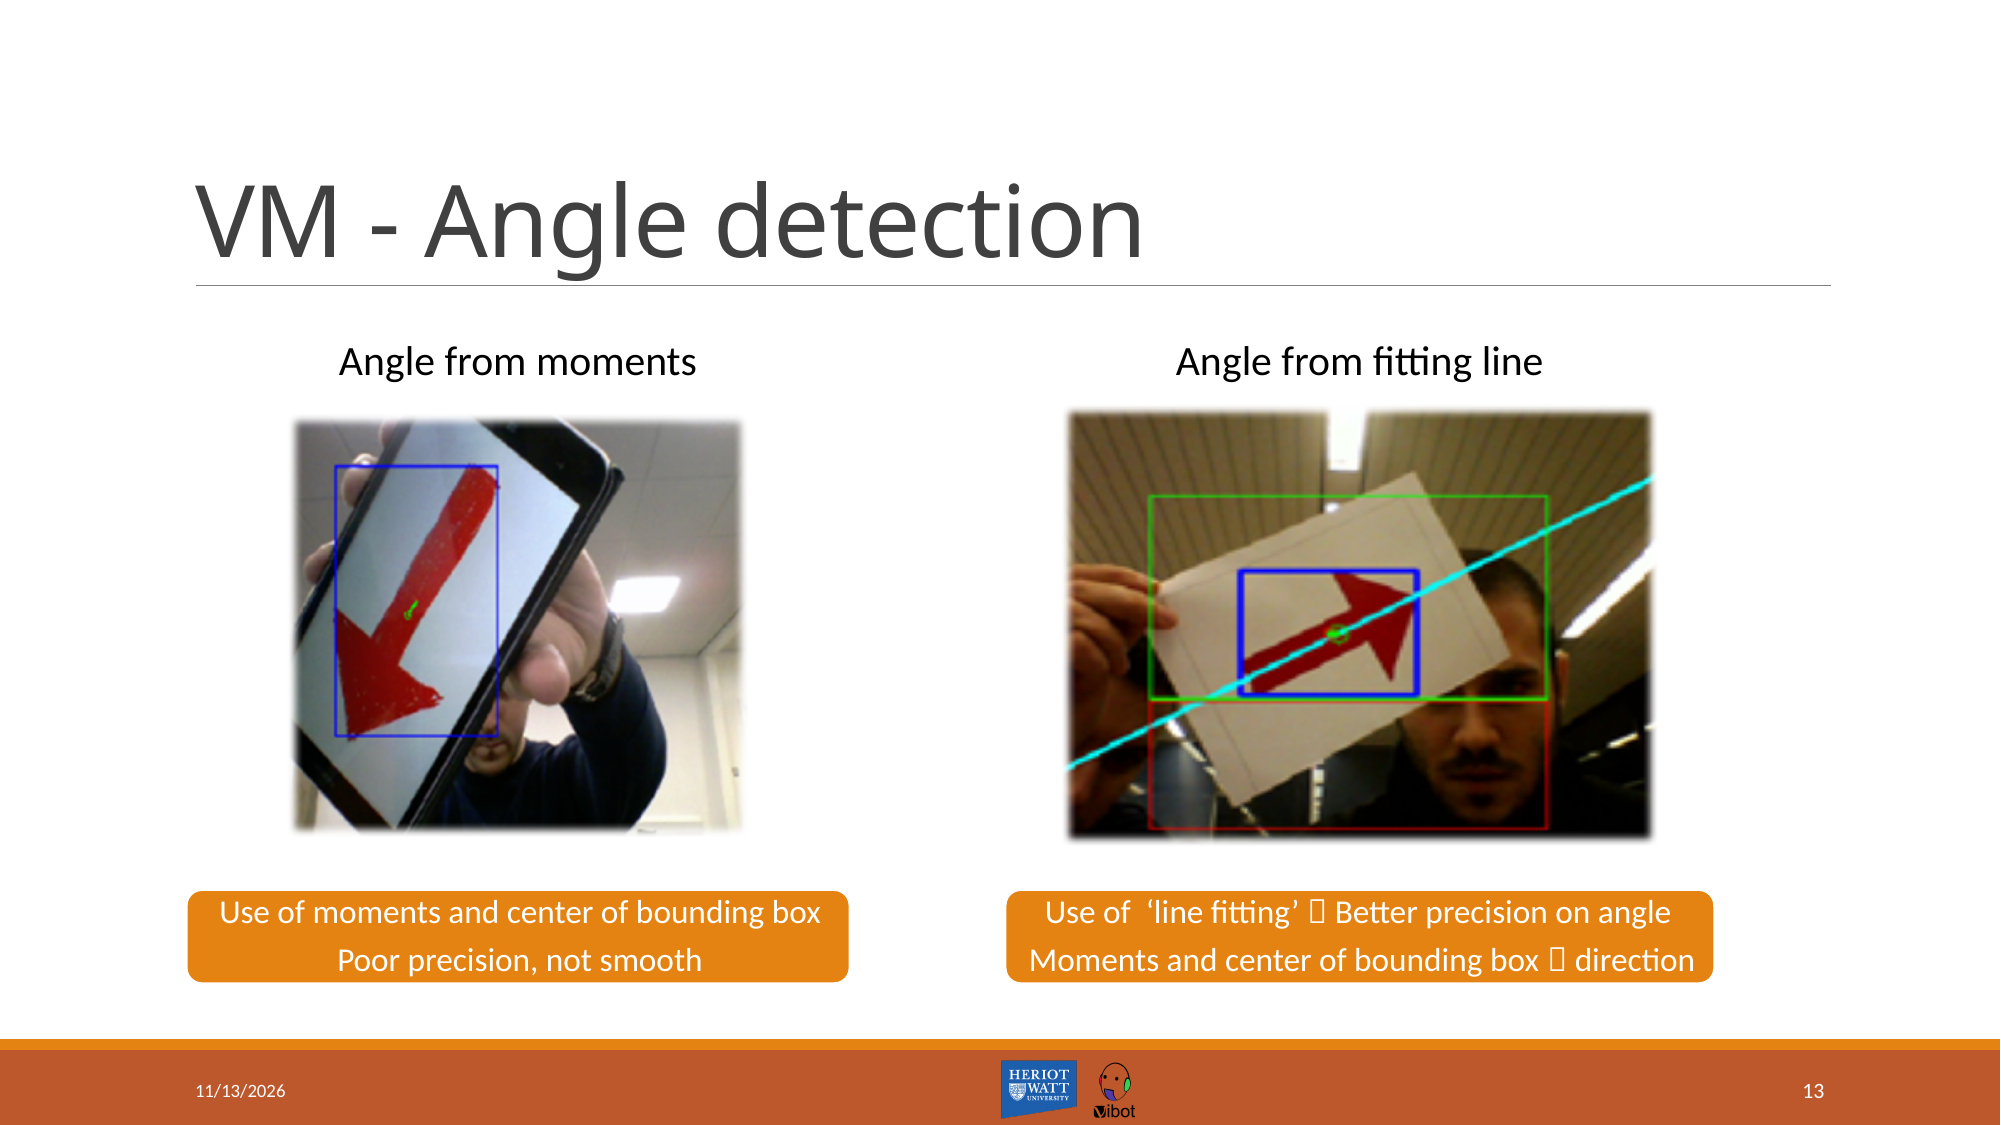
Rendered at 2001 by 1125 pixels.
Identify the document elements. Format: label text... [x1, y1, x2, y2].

text_box Angle from moments [310, 326, 726, 392]
picture [1061, 404, 1659, 845]
title VM - Angle detection [180, 47, 1830, 285]
slide_number 13 [1624, 1059, 1840, 1120]
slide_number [180, 1059, 586, 1120]
picture [287, 413, 749, 838]
text_box Angle from fitting line [1152, 326, 1568, 391]
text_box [185, 845, 851, 1028]
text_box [1004, 845, 1716, 1028]
picture [999, 1059, 1079, 1120]
picture [1091, 1059, 1137, 1120]
